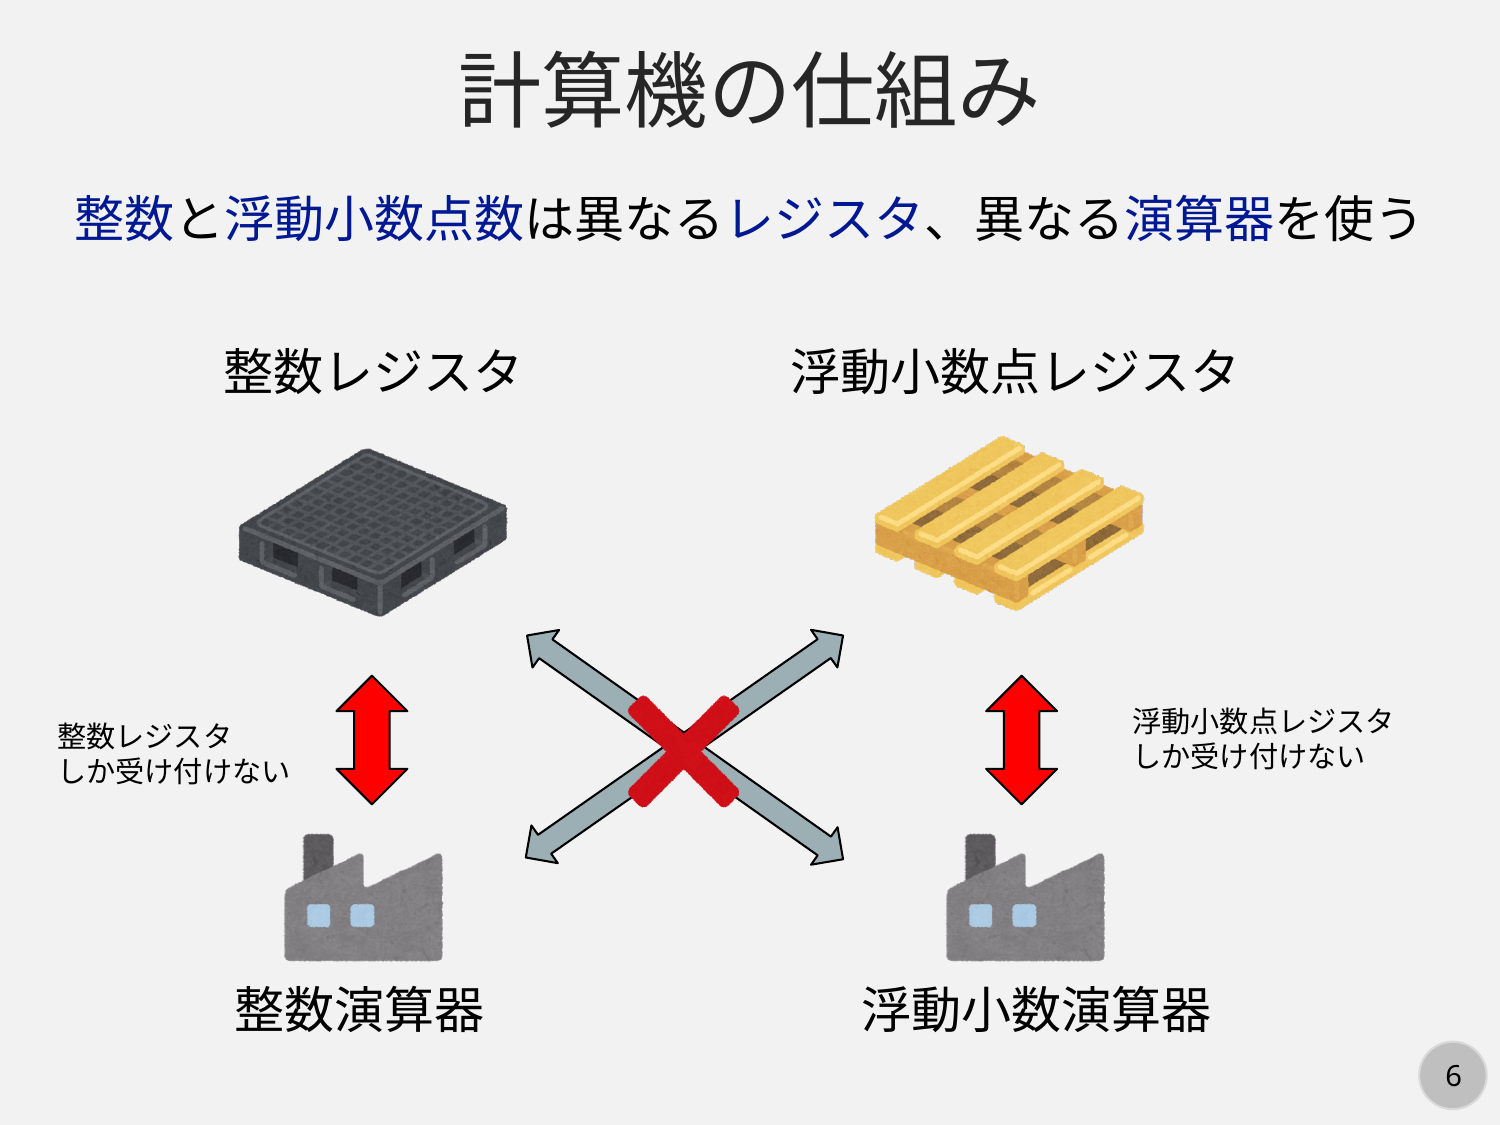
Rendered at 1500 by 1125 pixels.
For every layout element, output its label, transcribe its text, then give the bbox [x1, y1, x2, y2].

text_box 整数と浮動小数点数は異なるレジスタ、異なる演算器を使う [60, 179, 1439, 255]
text_box 整数演算器 [219, 971, 500, 1046]
list 計算機の仕組み [0, 31, 1500, 155]
text_box [985, 674, 1058, 806]
text_box 整数レジスタ しか受け付けない [42, 711, 306, 796]
picture [608, 675, 762, 830]
text_box 整数レジスタ [208, 333, 538, 408]
text_box [526, 628, 608, 709]
picture [277, 817, 451, 979]
picture [939, 817, 1113, 979]
text_box 浮動小数演算器 [846, 971, 1227, 1046]
picture [230, 415, 513, 653]
text_box [524, 784, 608, 865]
text_box 浮動小数点レジスタ [775, 333, 1256, 408]
picture [868, 403, 1152, 642]
text_box [762, 786, 845, 866]
text_box [762, 628, 845, 708]
text_box [335, 674, 409, 806]
text_box 浮動小数点レジスタ しか受け付けない [1117, 696, 1411, 781]
